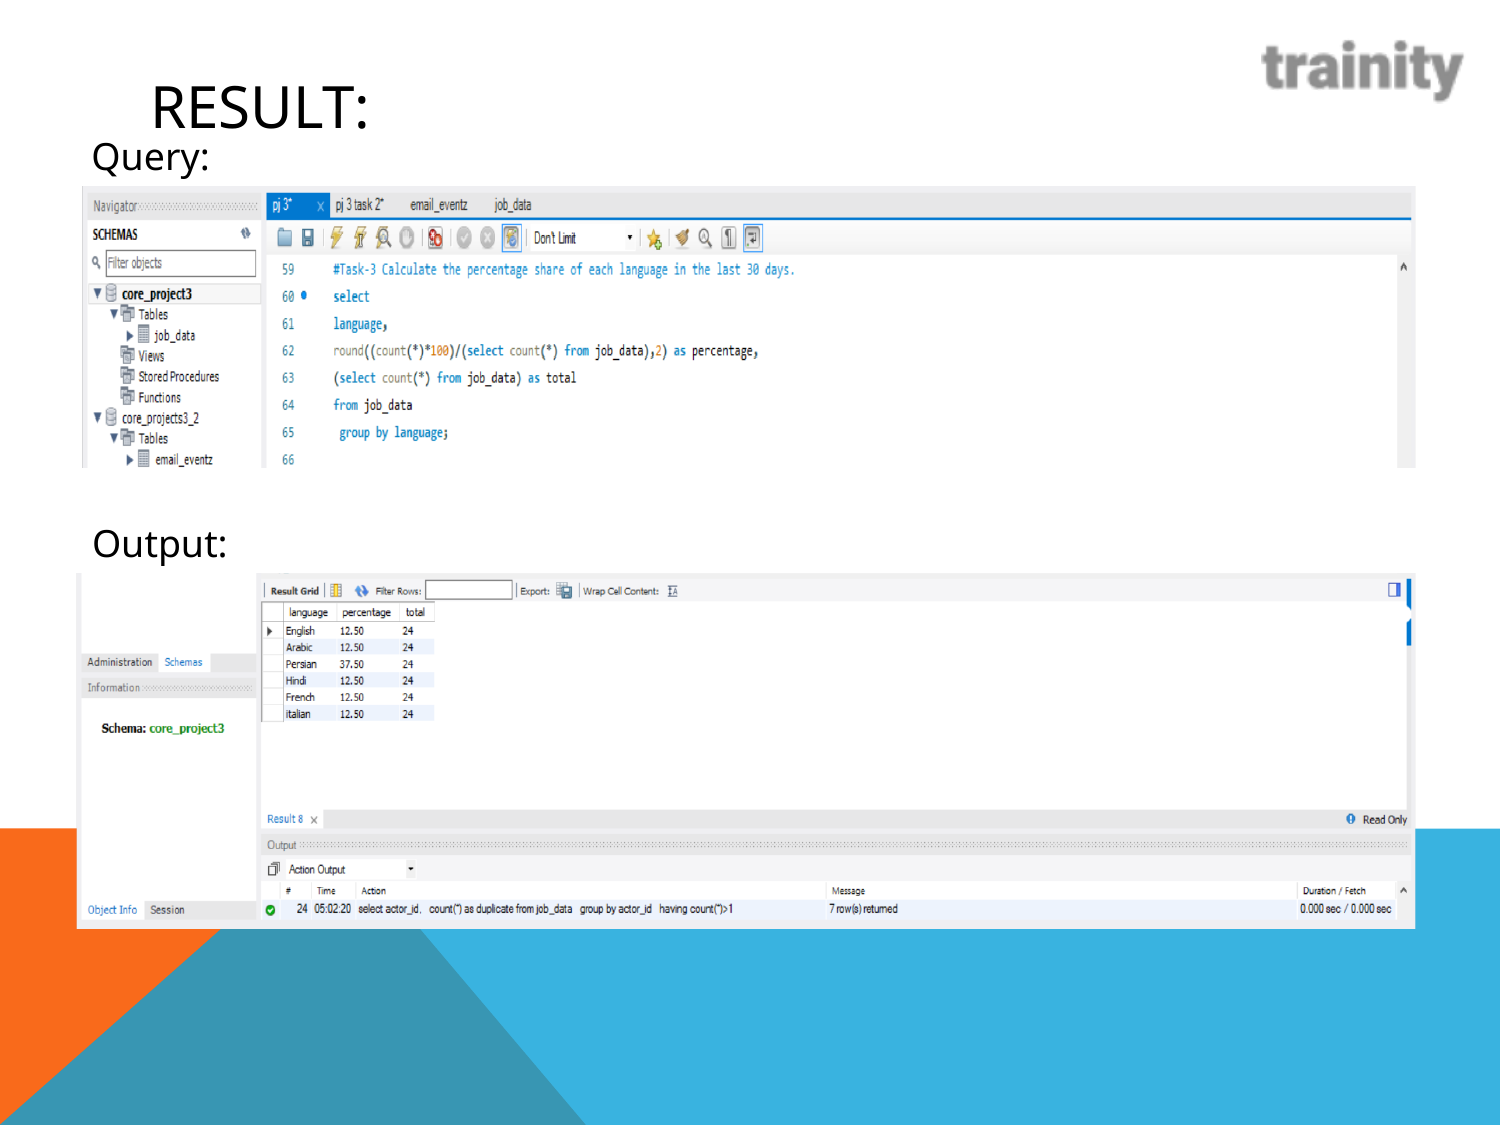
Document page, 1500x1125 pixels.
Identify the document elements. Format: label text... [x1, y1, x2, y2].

picture [77, 185, 1416, 469]
title Result: [135, 60, 1369, 150]
picture [76, 573, 1416, 929]
text_box Query: [76, 125, 384, 185]
picture [1245, 31, 1481, 111]
text_box Output: [77, 513, 385, 572]
